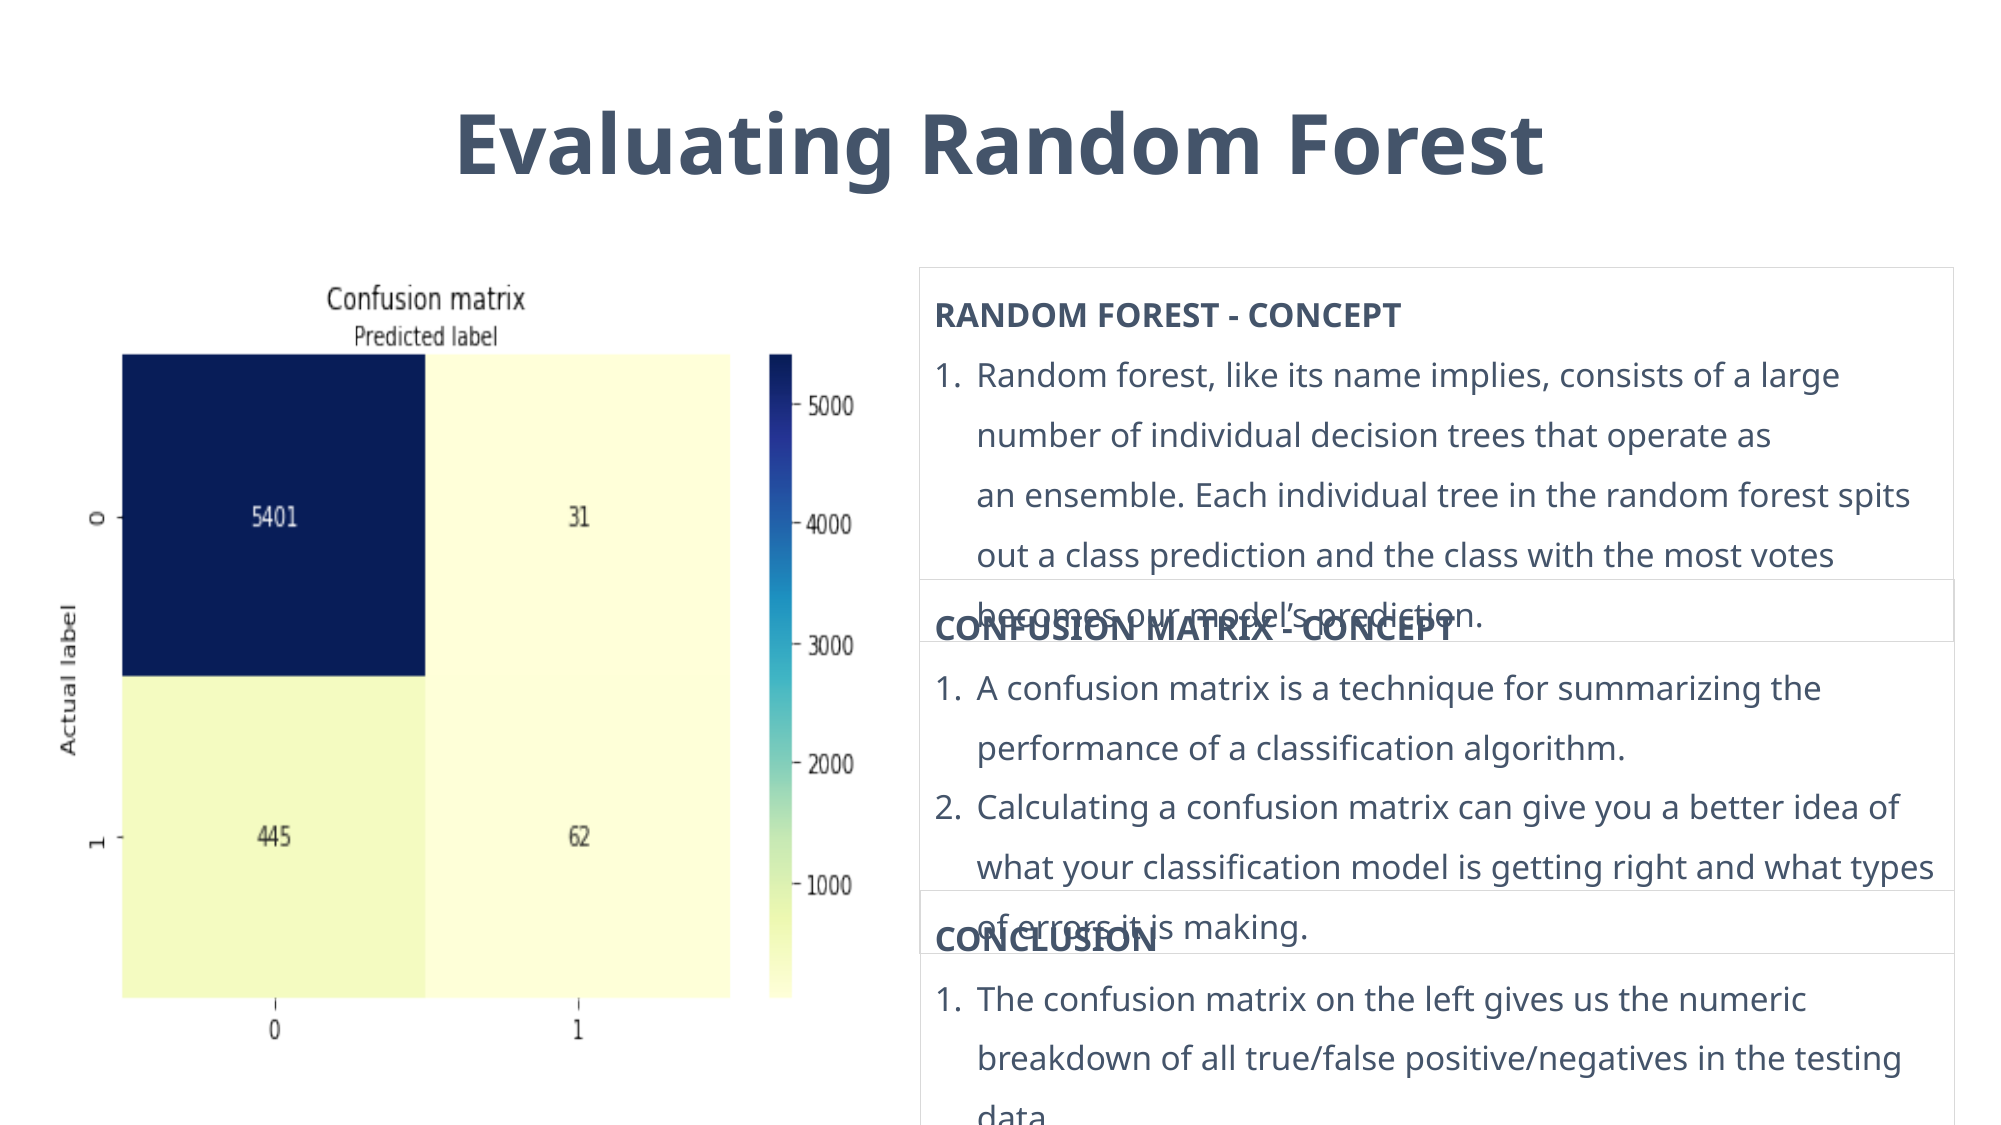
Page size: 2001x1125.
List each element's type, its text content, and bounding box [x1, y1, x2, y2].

text_box CONFUSION MATRIX - CONCEPT A confusion matrix is a technique for summarizing the performance of a classification algorithm. Calculating a confusion matrix can give you a better idea of what your classification model is getting right and what types of errors it is making. [919, 579, 1955, 954]
text_box RANDOM FOREST - CONCEPT Random forest, like its name implies, consists of a large number of individual decision trees that operate as an ensemble. Each individual tree in the random forest spits out a class prediction and the class with the most votes becomes our model’s prediction. [919, 267, 1954, 579]
picture [49, 267, 868, 1061]
text_box CONCLUSION The confusion matrix on the left gives us the numeric breakdown of all true/false positive/negatives in the testing data. [920, 890, 1955, 1125]
text_box Evaluating Random Forest [438, 83, 1562, 199]
